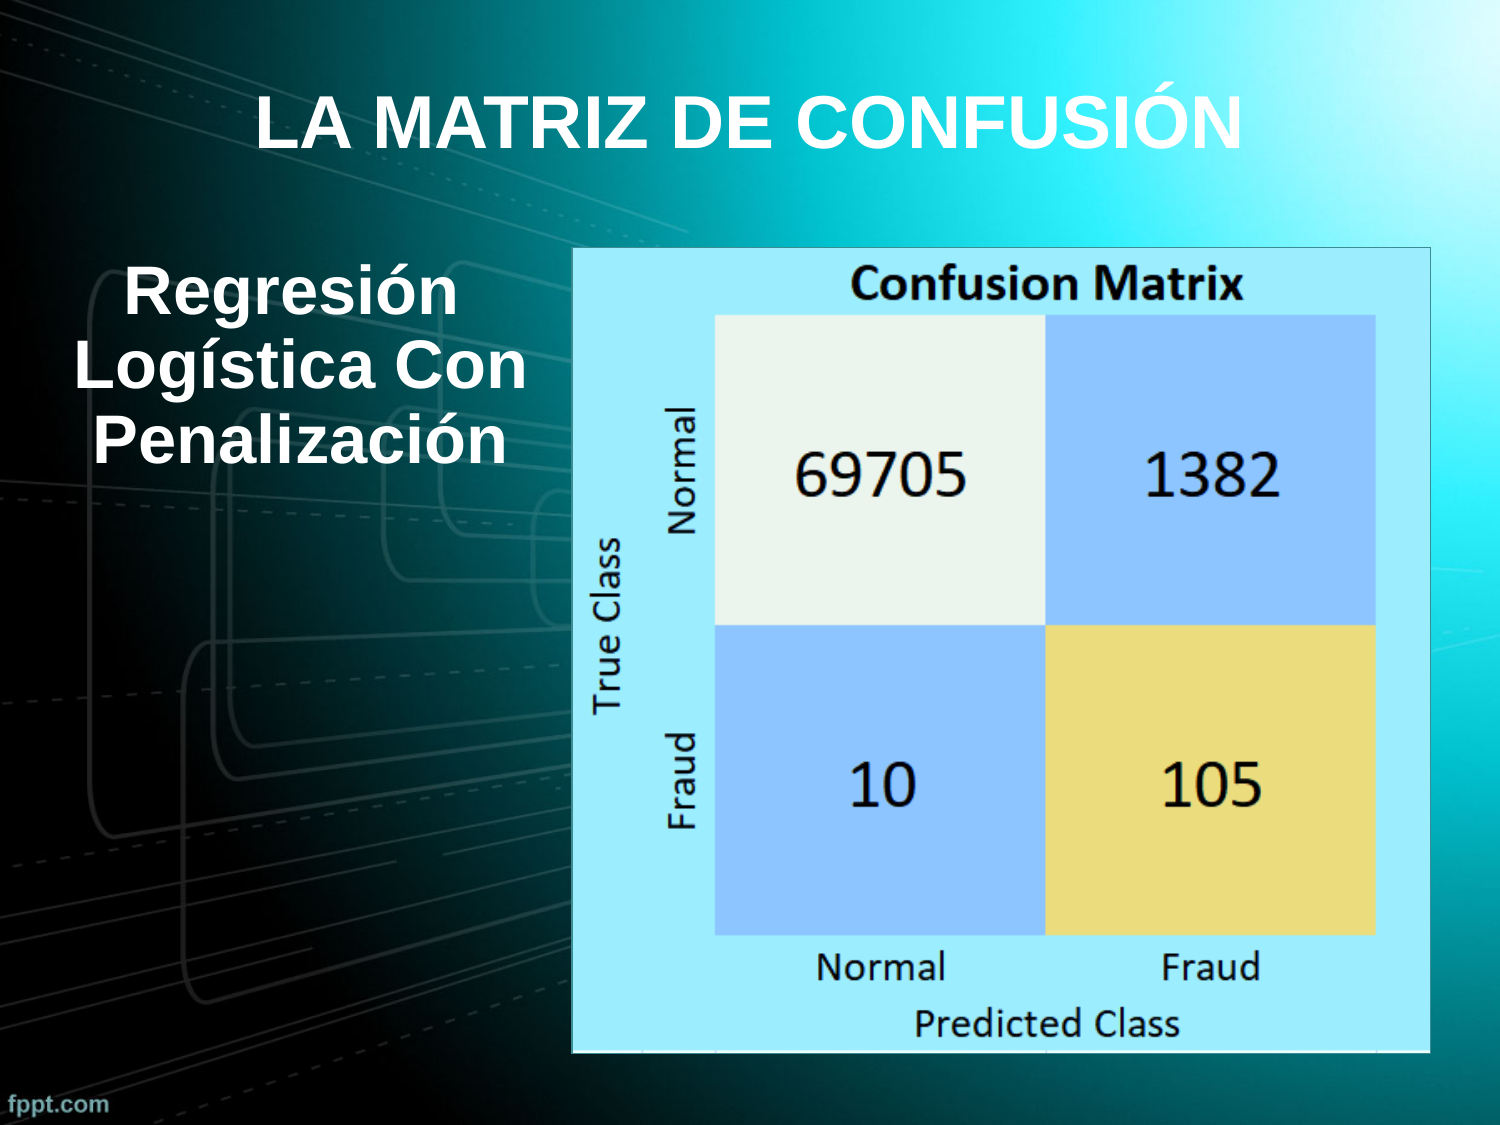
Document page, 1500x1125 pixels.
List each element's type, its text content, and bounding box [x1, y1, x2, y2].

picture [0, 0, 1500, 1125]
title LA MATRIZ DE CONFUSIÓN [75, 66, 1425, 233]
text_box Regresión Logística Con Penalización [29, 248, 570, 496]
